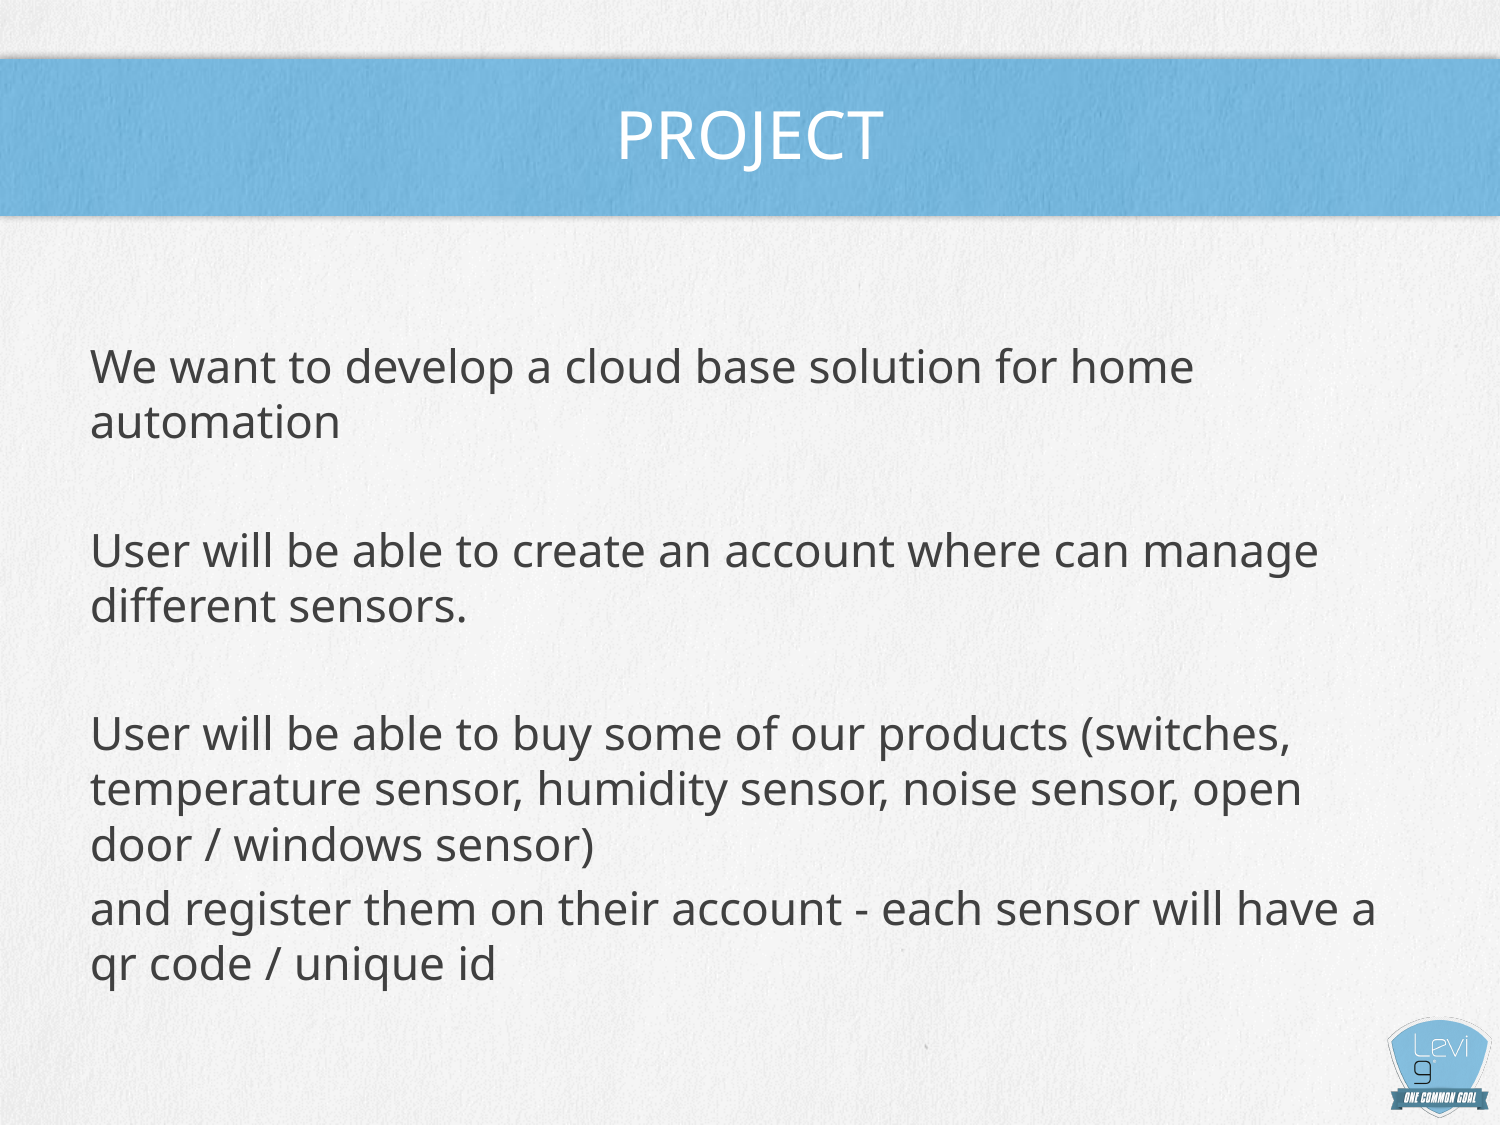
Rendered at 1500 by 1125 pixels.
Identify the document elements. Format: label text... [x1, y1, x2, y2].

text_box [119, 359, 270, 510]
picture [1386, 1013, 1493, 1120]
title PROJECT [0, 59, 1500, 216]
list We want to develop a cloud base solution for home automation User will be able to create an account where can manage different sensors. User will be able to buy some of our products (switches, temperature sensor, humidity sensor, noise sensor, open door / windows sensor) and register them on their account - each sensor will have a qr code / unique id [75, 265, 1425, 1004]
